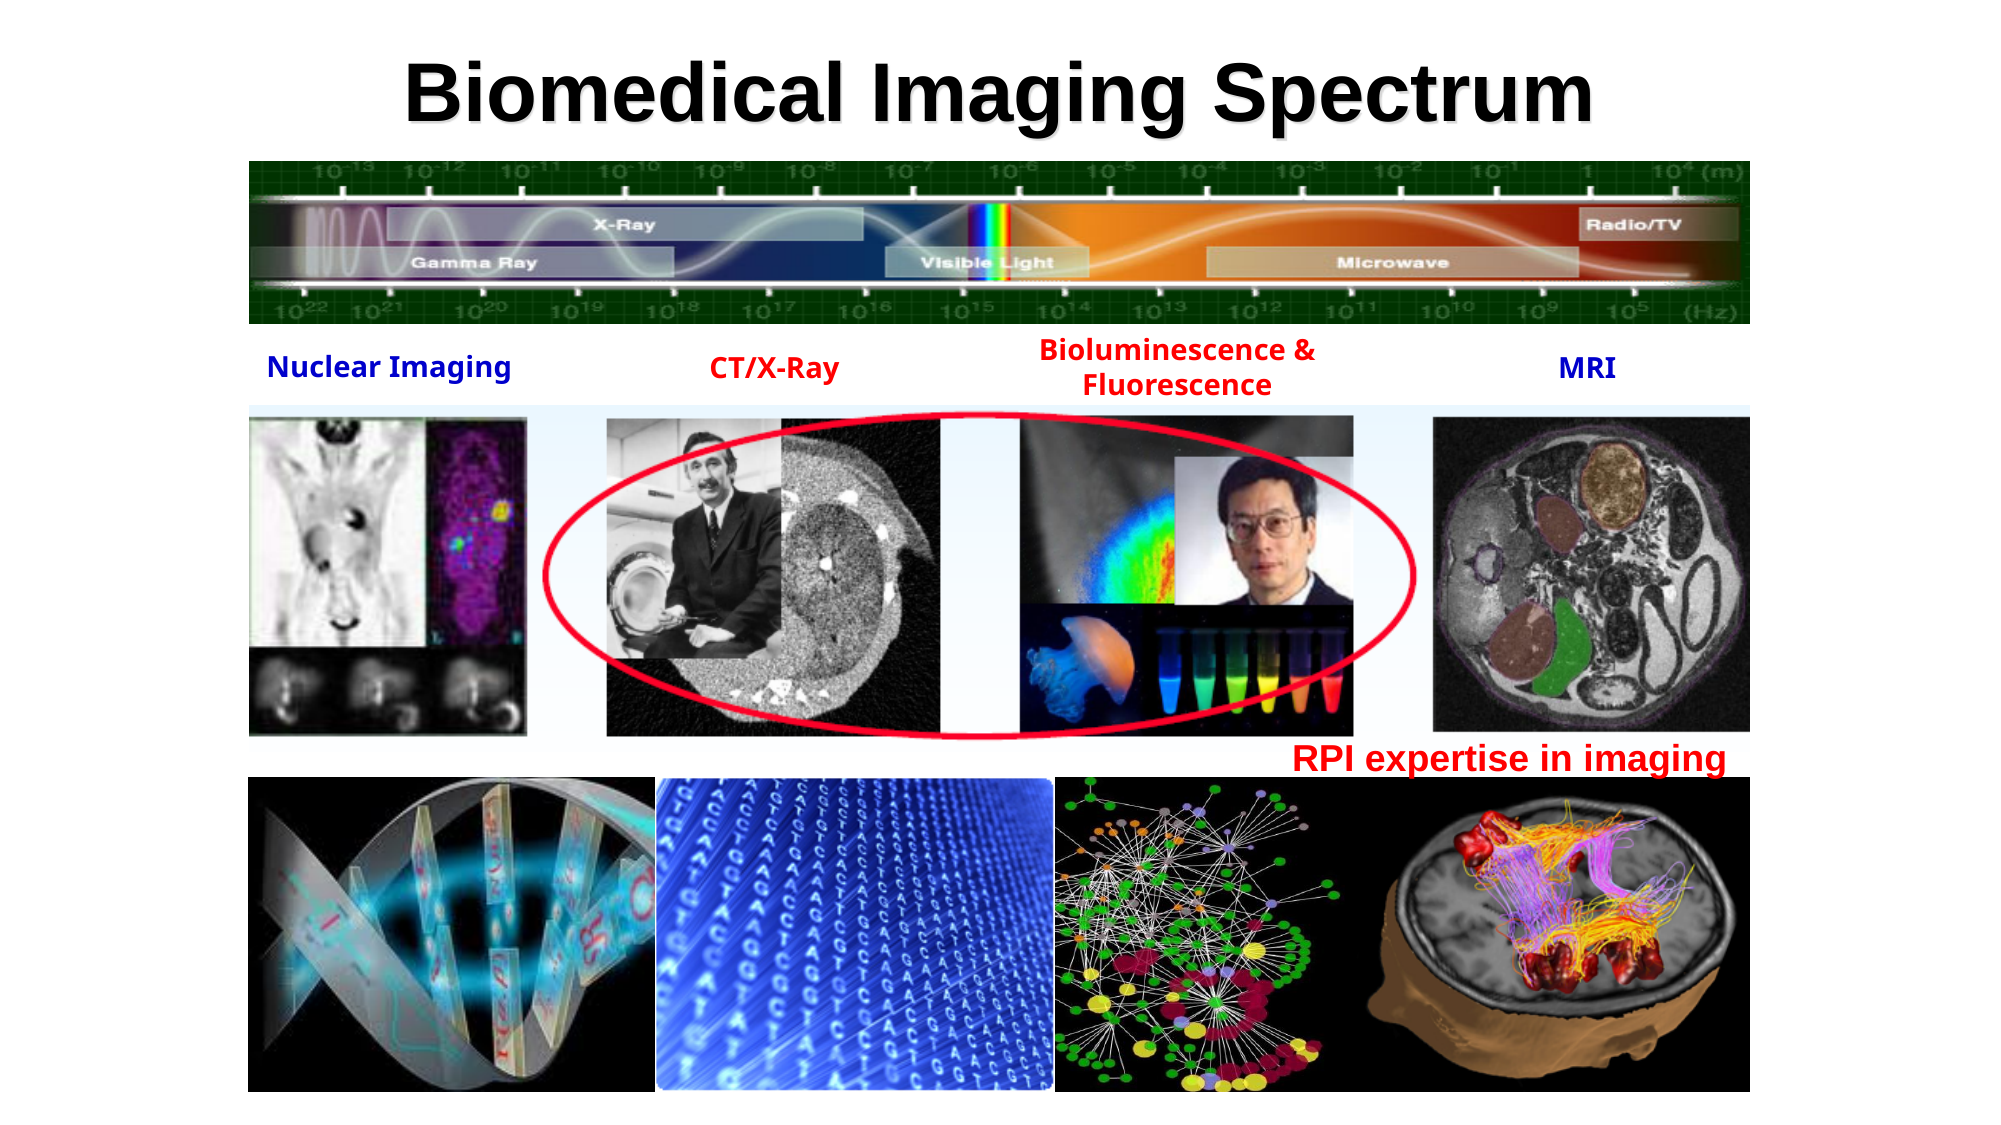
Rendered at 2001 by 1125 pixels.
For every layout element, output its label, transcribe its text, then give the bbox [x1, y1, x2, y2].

picture [249, 160, 1751, 325]
text_box Nuclear Imaging [248, 341, 531, 392]
text_box MRI [1506, 341, 1668, 392]
picture [247, 776, 1750, 1093]
text_box Bioluminescence & Fluorescence [1011, 333, 1343, 403]
text_box CT/X-Ray [609, 341, 941, 392]
title Biomedical Imaging Spectrum [324, 38, 1676, 138]
text_box RPI expertise in imaging [1277, 761, 1743, 775]
picture [249, 405, 1750, 753]
